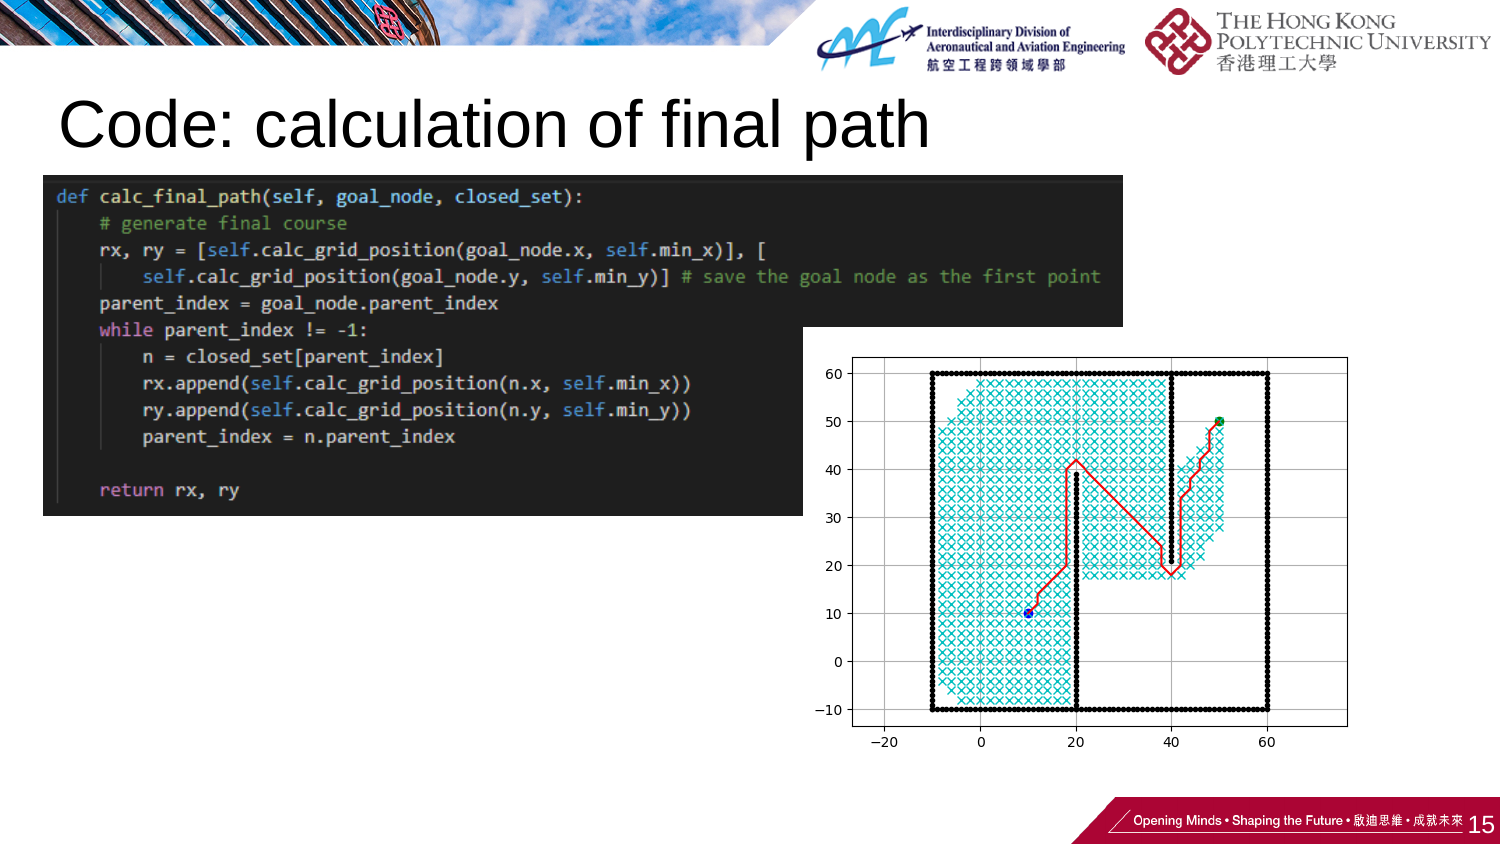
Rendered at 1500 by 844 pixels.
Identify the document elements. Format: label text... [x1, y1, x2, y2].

picture [0, 0, 1500, 844]
picture [92, 0, 99, 7]
title Code: calculation of final path [43, 83, 1456, 169]
slide_number 15 [1353, 804, 1500, 842]
